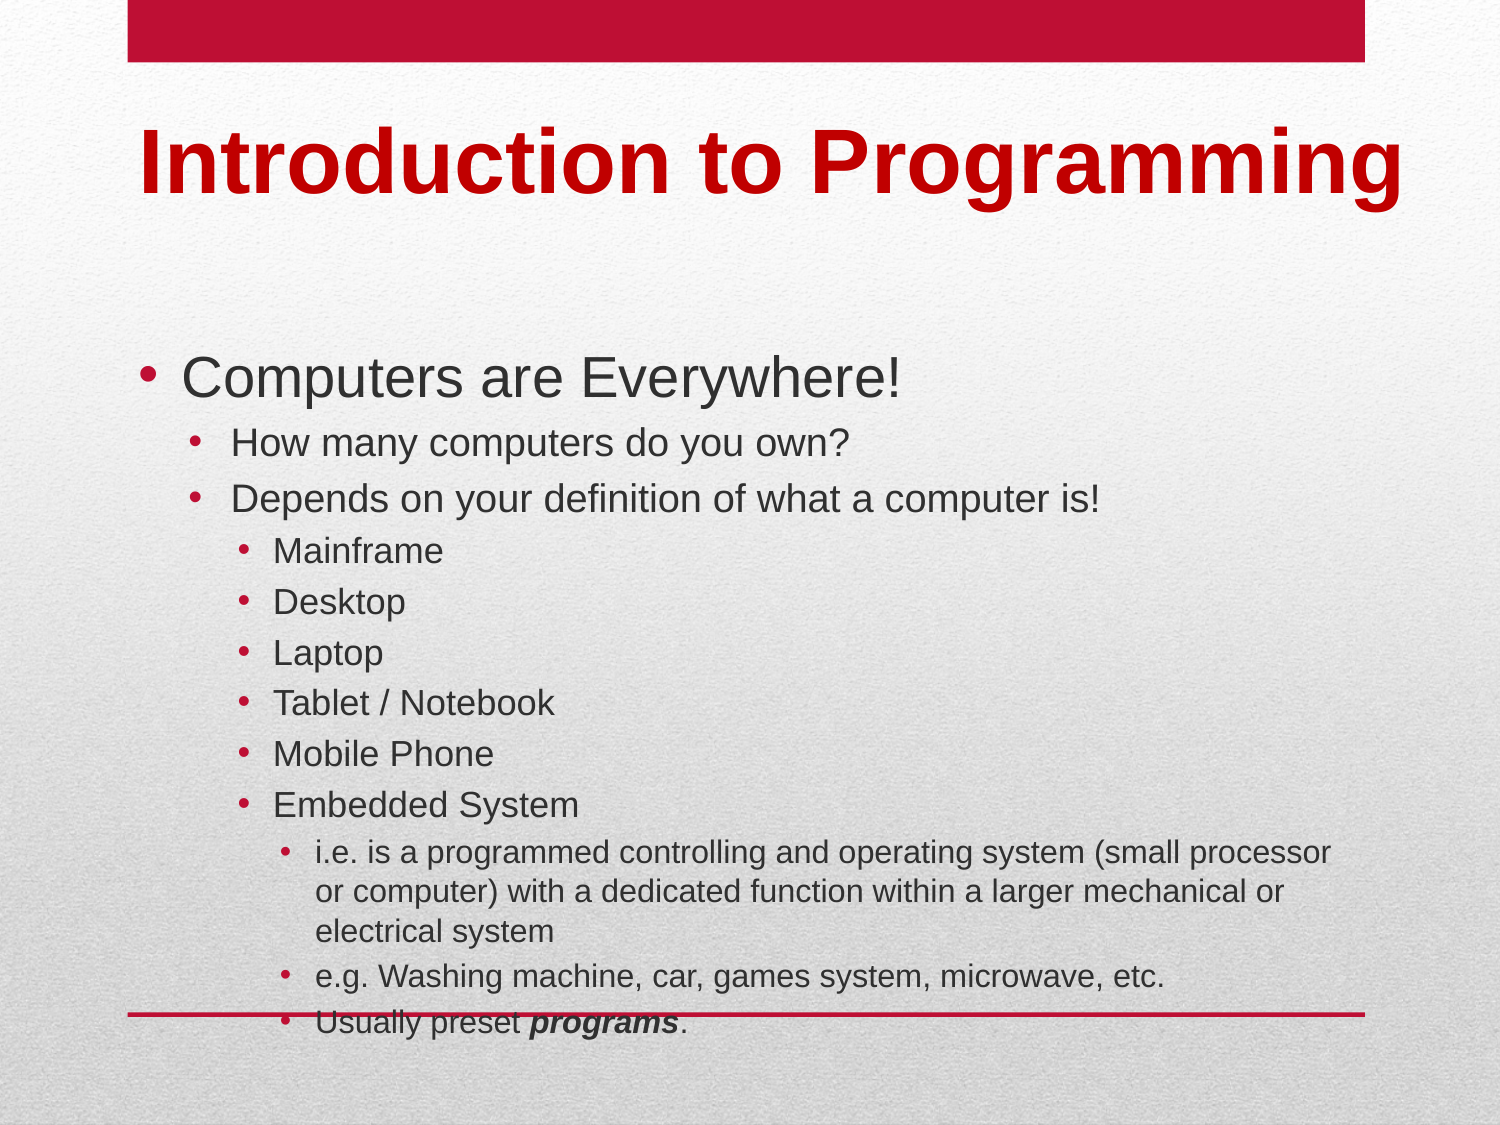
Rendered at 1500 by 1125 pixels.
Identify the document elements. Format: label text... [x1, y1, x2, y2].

title Introduction to Programming [123, 101, 1447, 220]
list Computers are Everywhere! How many computers do you own? Depends on your definition of what a computer is! Mainframe Desktop Laptop Tablet / Notebook Mobile Phone Embedded System i.e. is a programmed controlling and operating system (small processor or computer) with a dedicated function within a larger mechanical or electrical system e.g. Washing machine, car, games system, microwave, etc. Usually preset programs. [123, 331, 1362, 1052]
